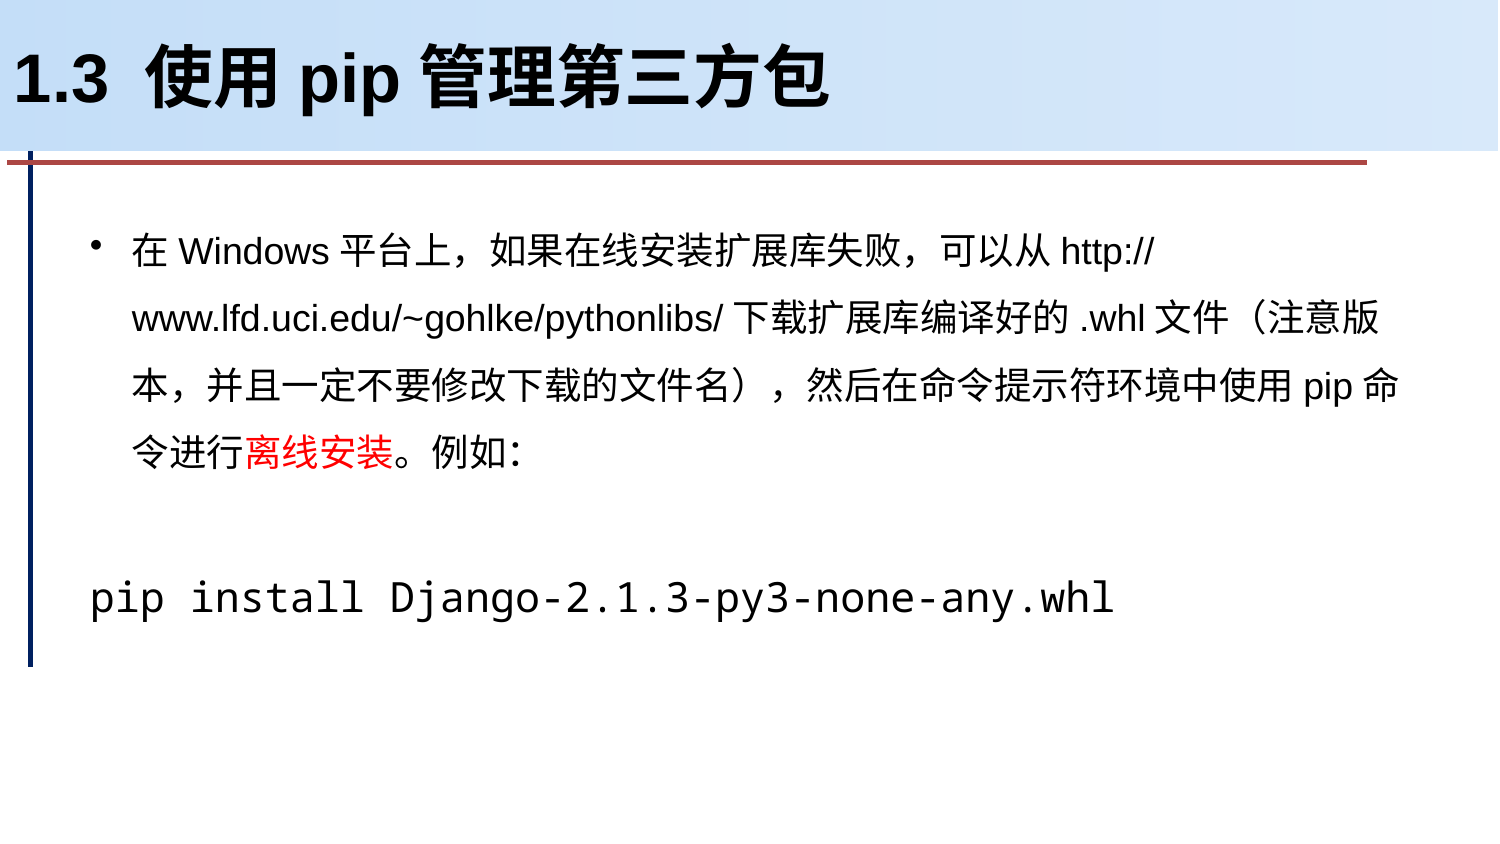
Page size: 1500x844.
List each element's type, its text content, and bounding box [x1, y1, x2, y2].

list 在Windows平台上，如果在线安装扩展库失败，可以从http://www.lfd.uci.edu/~gohlke/pythonlibs/下载扩展库编译好的.whl文件（注意版本，并且一定不要修改下载的文件名），然后在命令提示符环境中使用pip命令进行离线安装。例如： pip install Django-2.1.3-py3-none-any.whl [74, 196, 1426, 755]
title 1.3 使用pip管理第三方包 [0, 0, 1499, 151]
